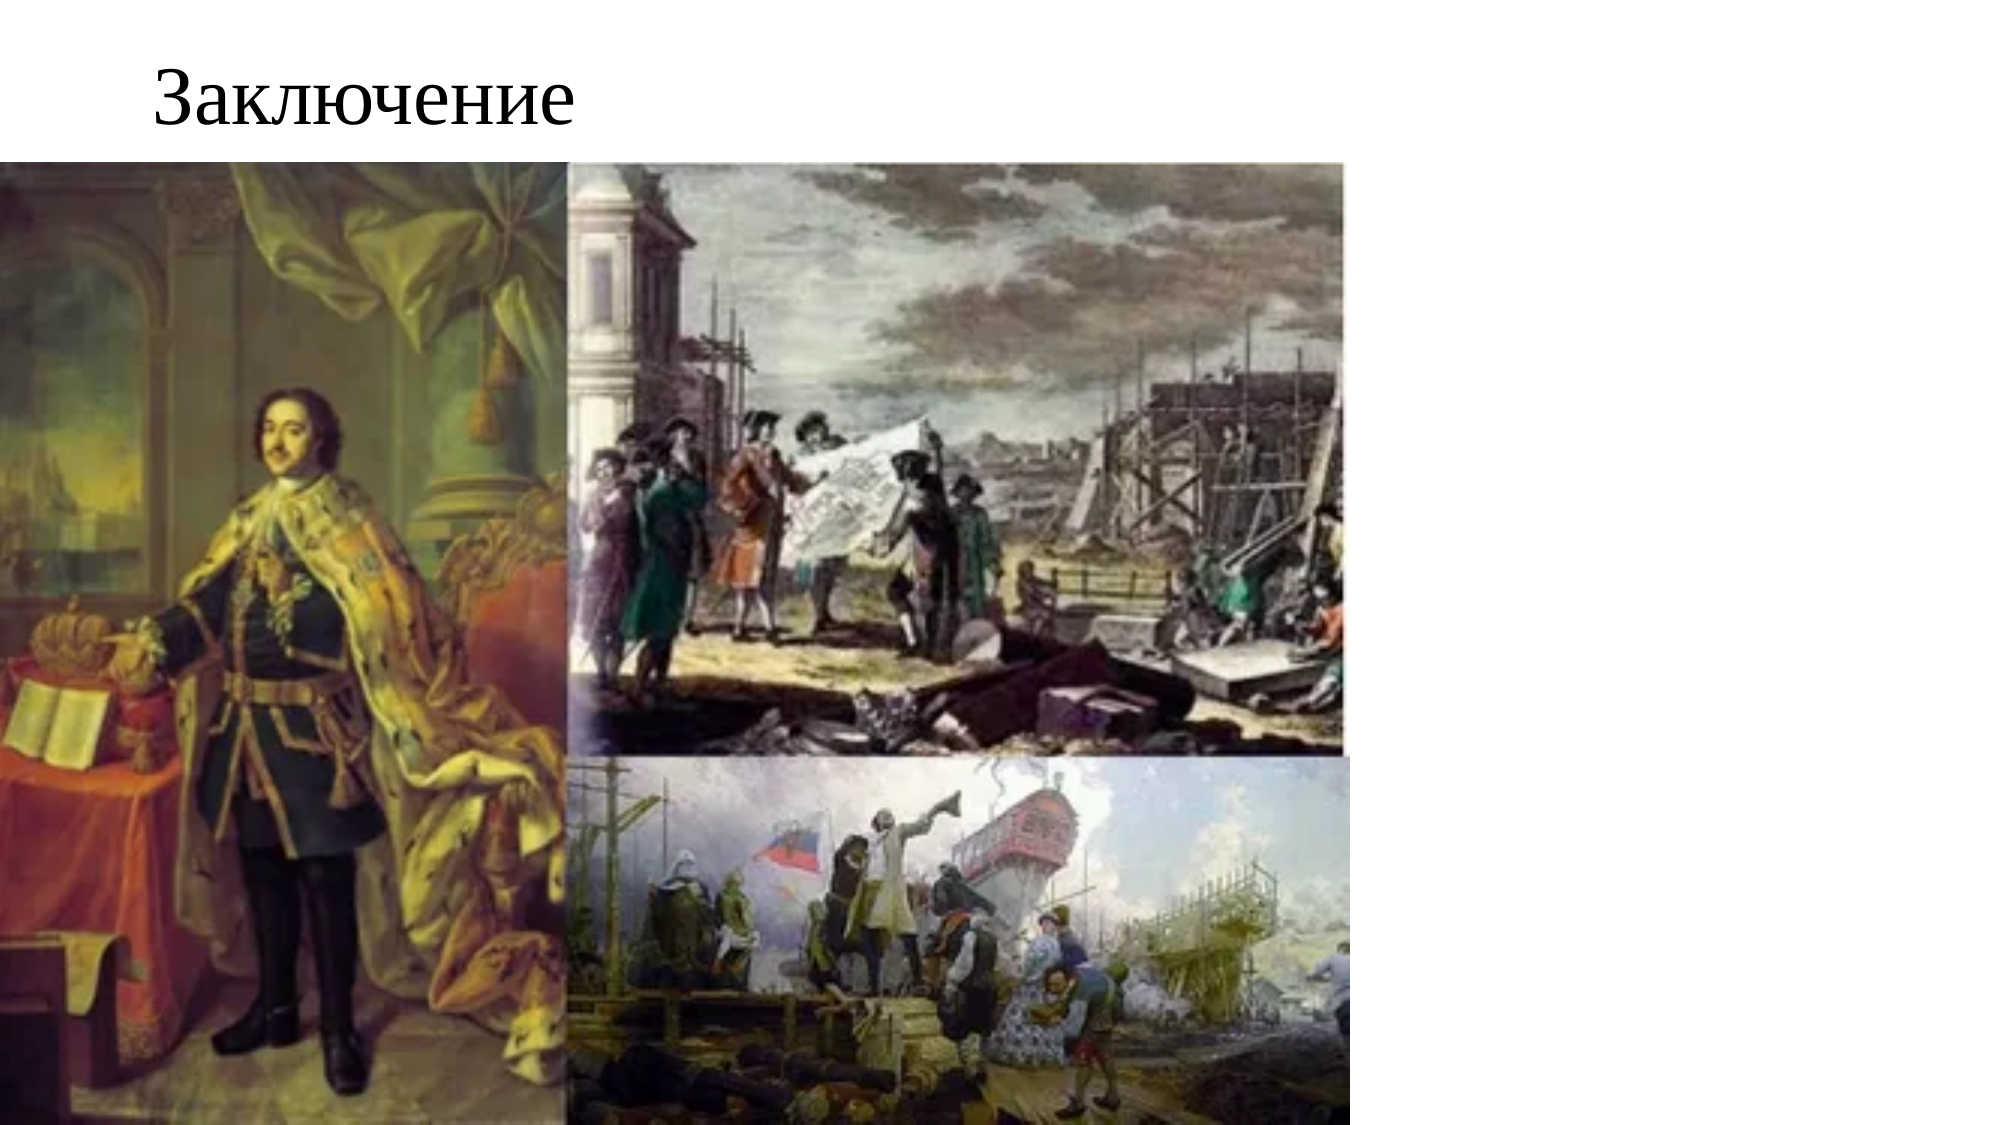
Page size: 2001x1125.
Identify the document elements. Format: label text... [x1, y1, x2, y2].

title Заключение [137, 59, 1863, 135]
picture [0, 162, 1350, 1125]
